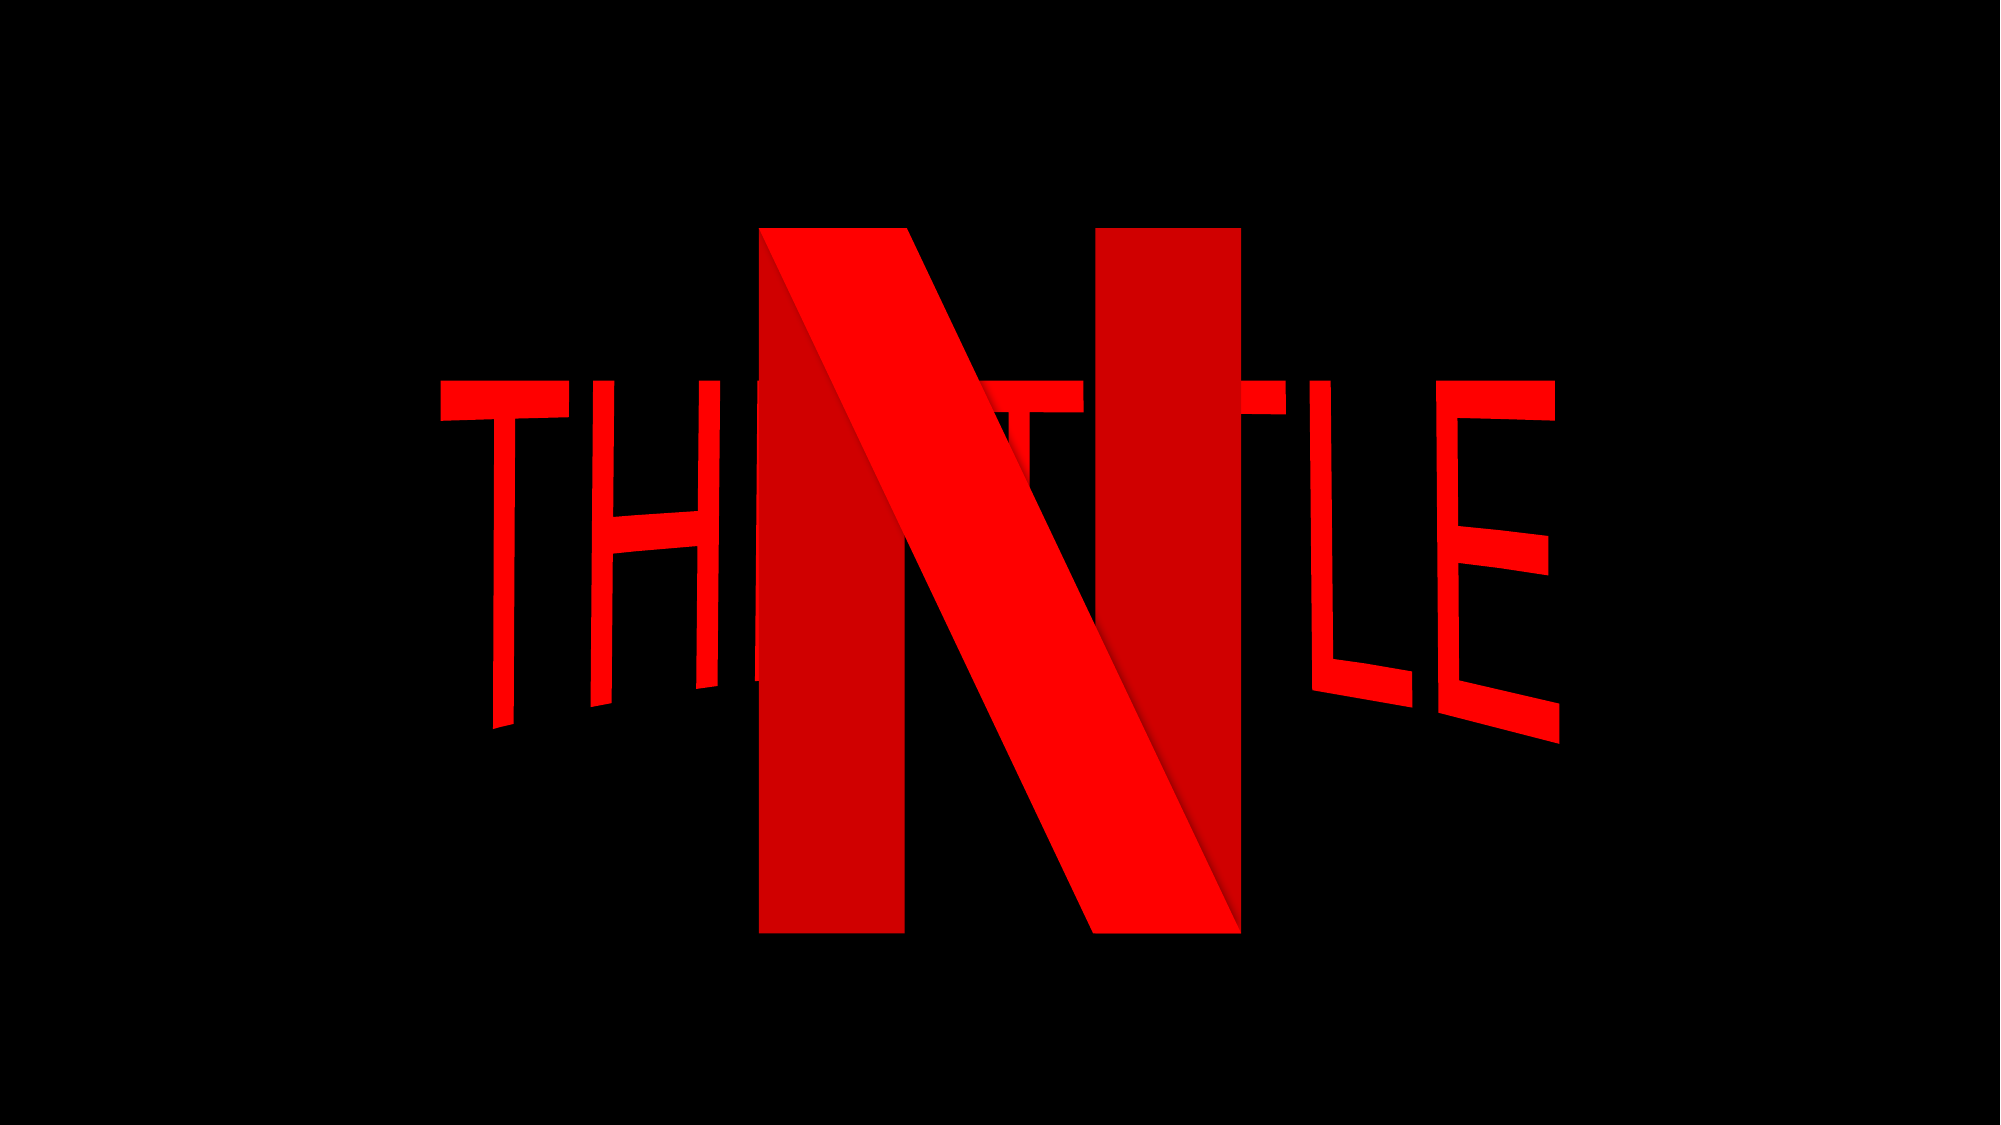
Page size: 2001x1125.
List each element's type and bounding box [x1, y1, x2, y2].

text_box [757, 226, 1243, 935]
text_box [1094, 227, 1242, 914]
text_box [758, 238, 906, 934]
